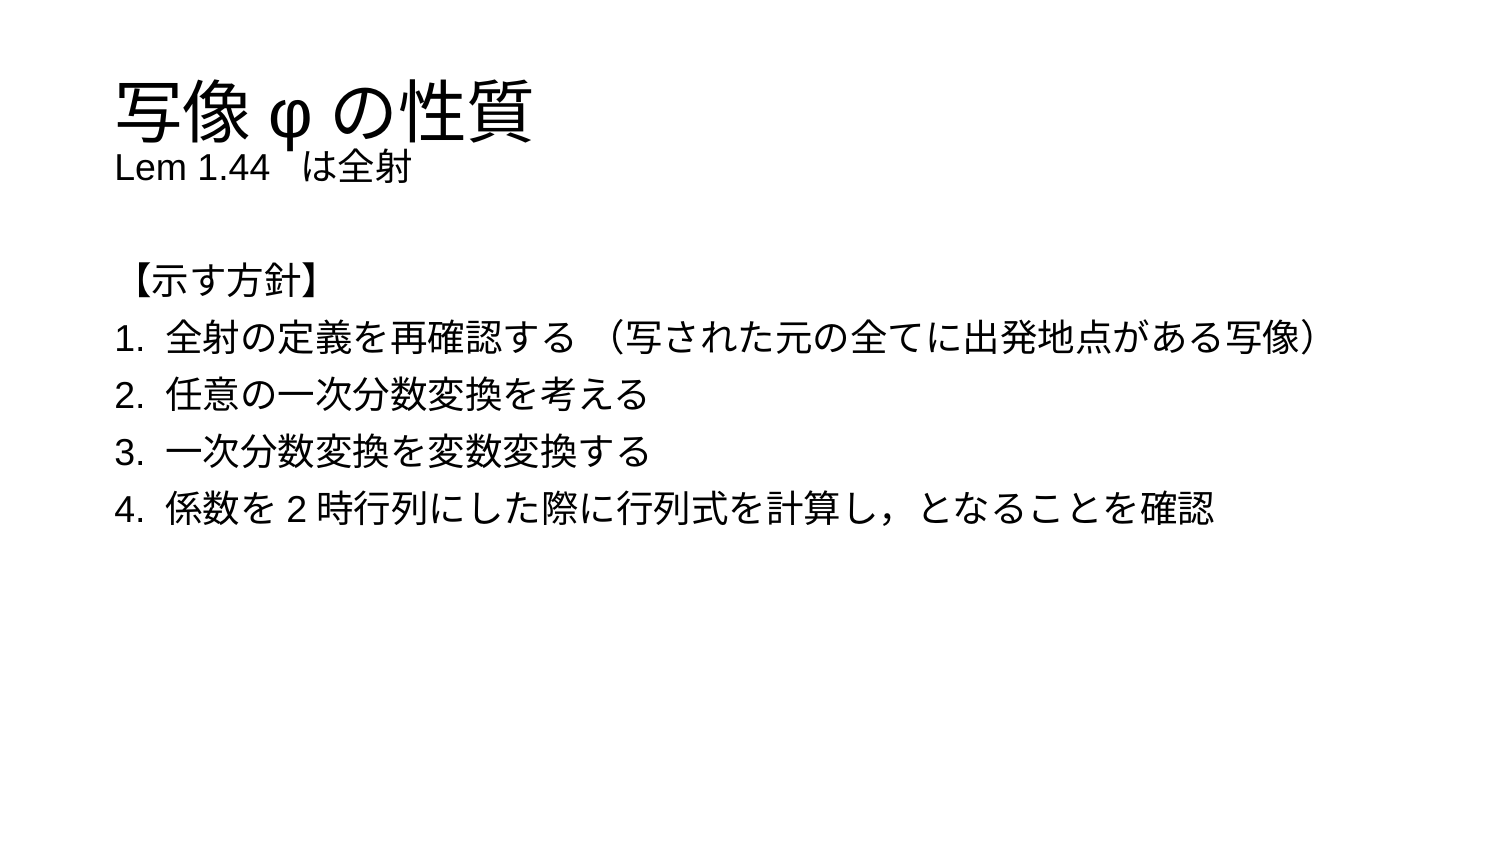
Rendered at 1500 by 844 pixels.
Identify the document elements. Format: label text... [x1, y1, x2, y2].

title 写像φの性質 [103, 33, 1397, 197]
